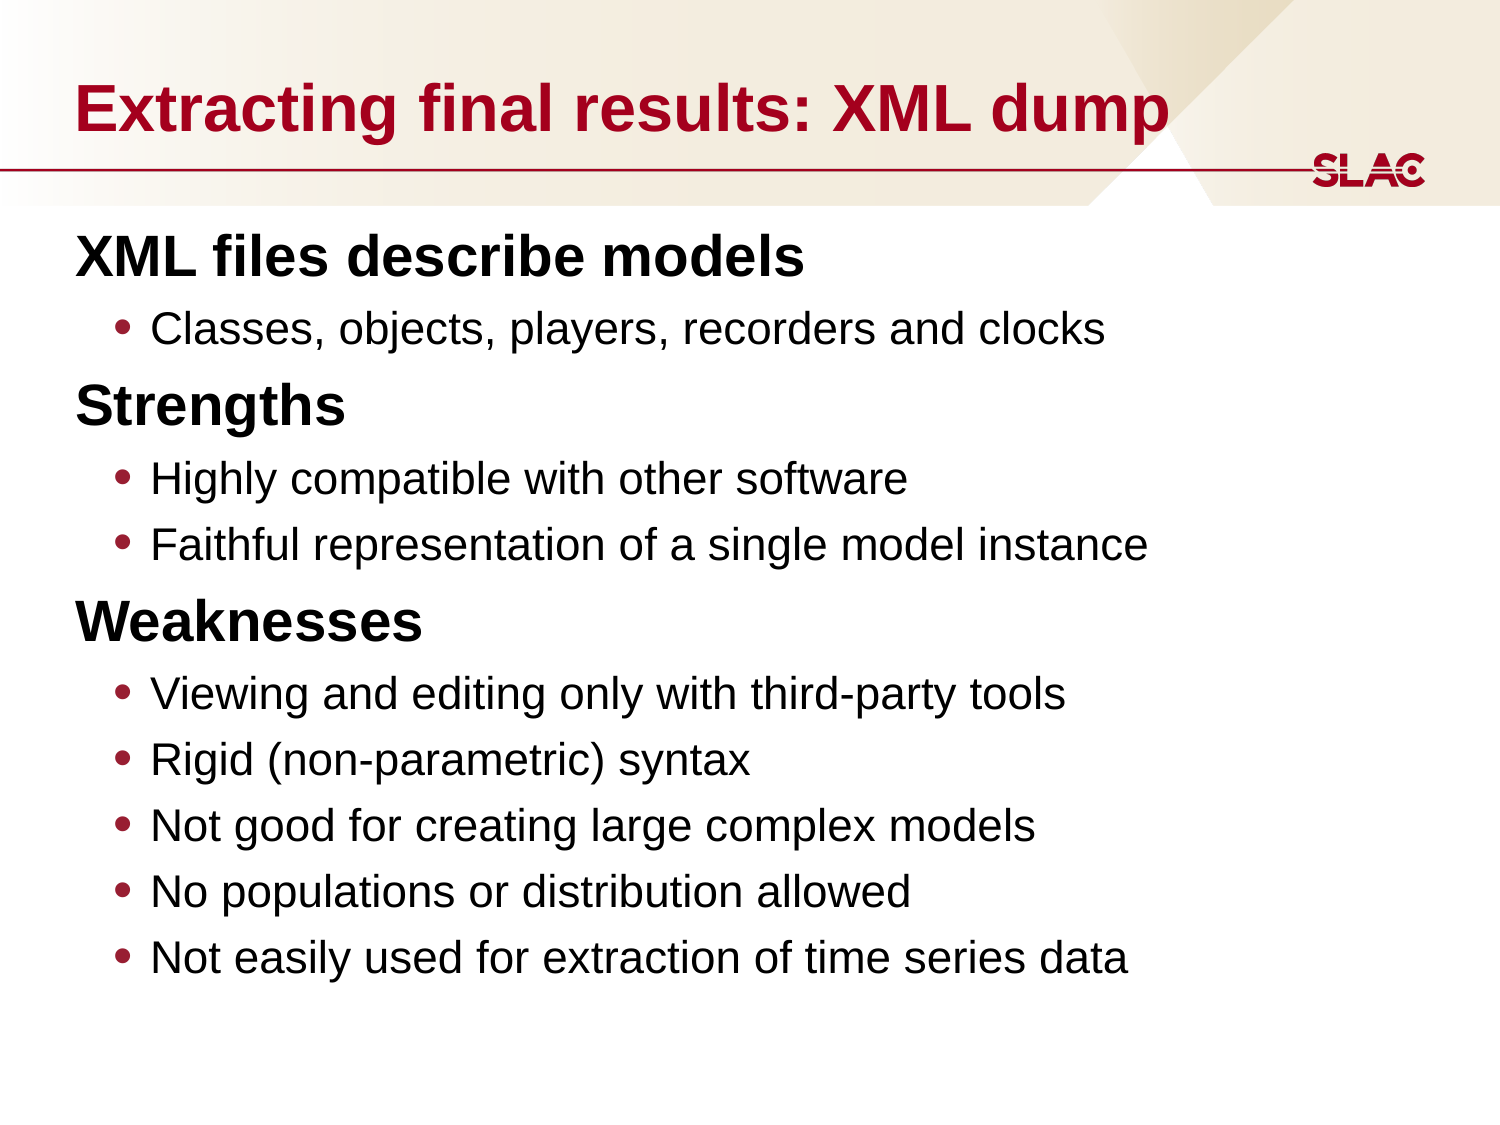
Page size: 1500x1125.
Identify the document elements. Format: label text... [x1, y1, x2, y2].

title Extracting final results: XML dump [74, 21, 1404, 145]
list XML files describe models Classes, objects, players, recorders and clocks Strengths Highly compatible with other software Faithful representation of a single model instance Weaknesses Viewing and editing only with third-party tools Rigid (non-parametric) syntax Not good for creating large complex models No populations or distribution allowed Not easily used for extraction of time series data [75, 203, 1406, 1035]
picture [0, 0, 1500, 206]
